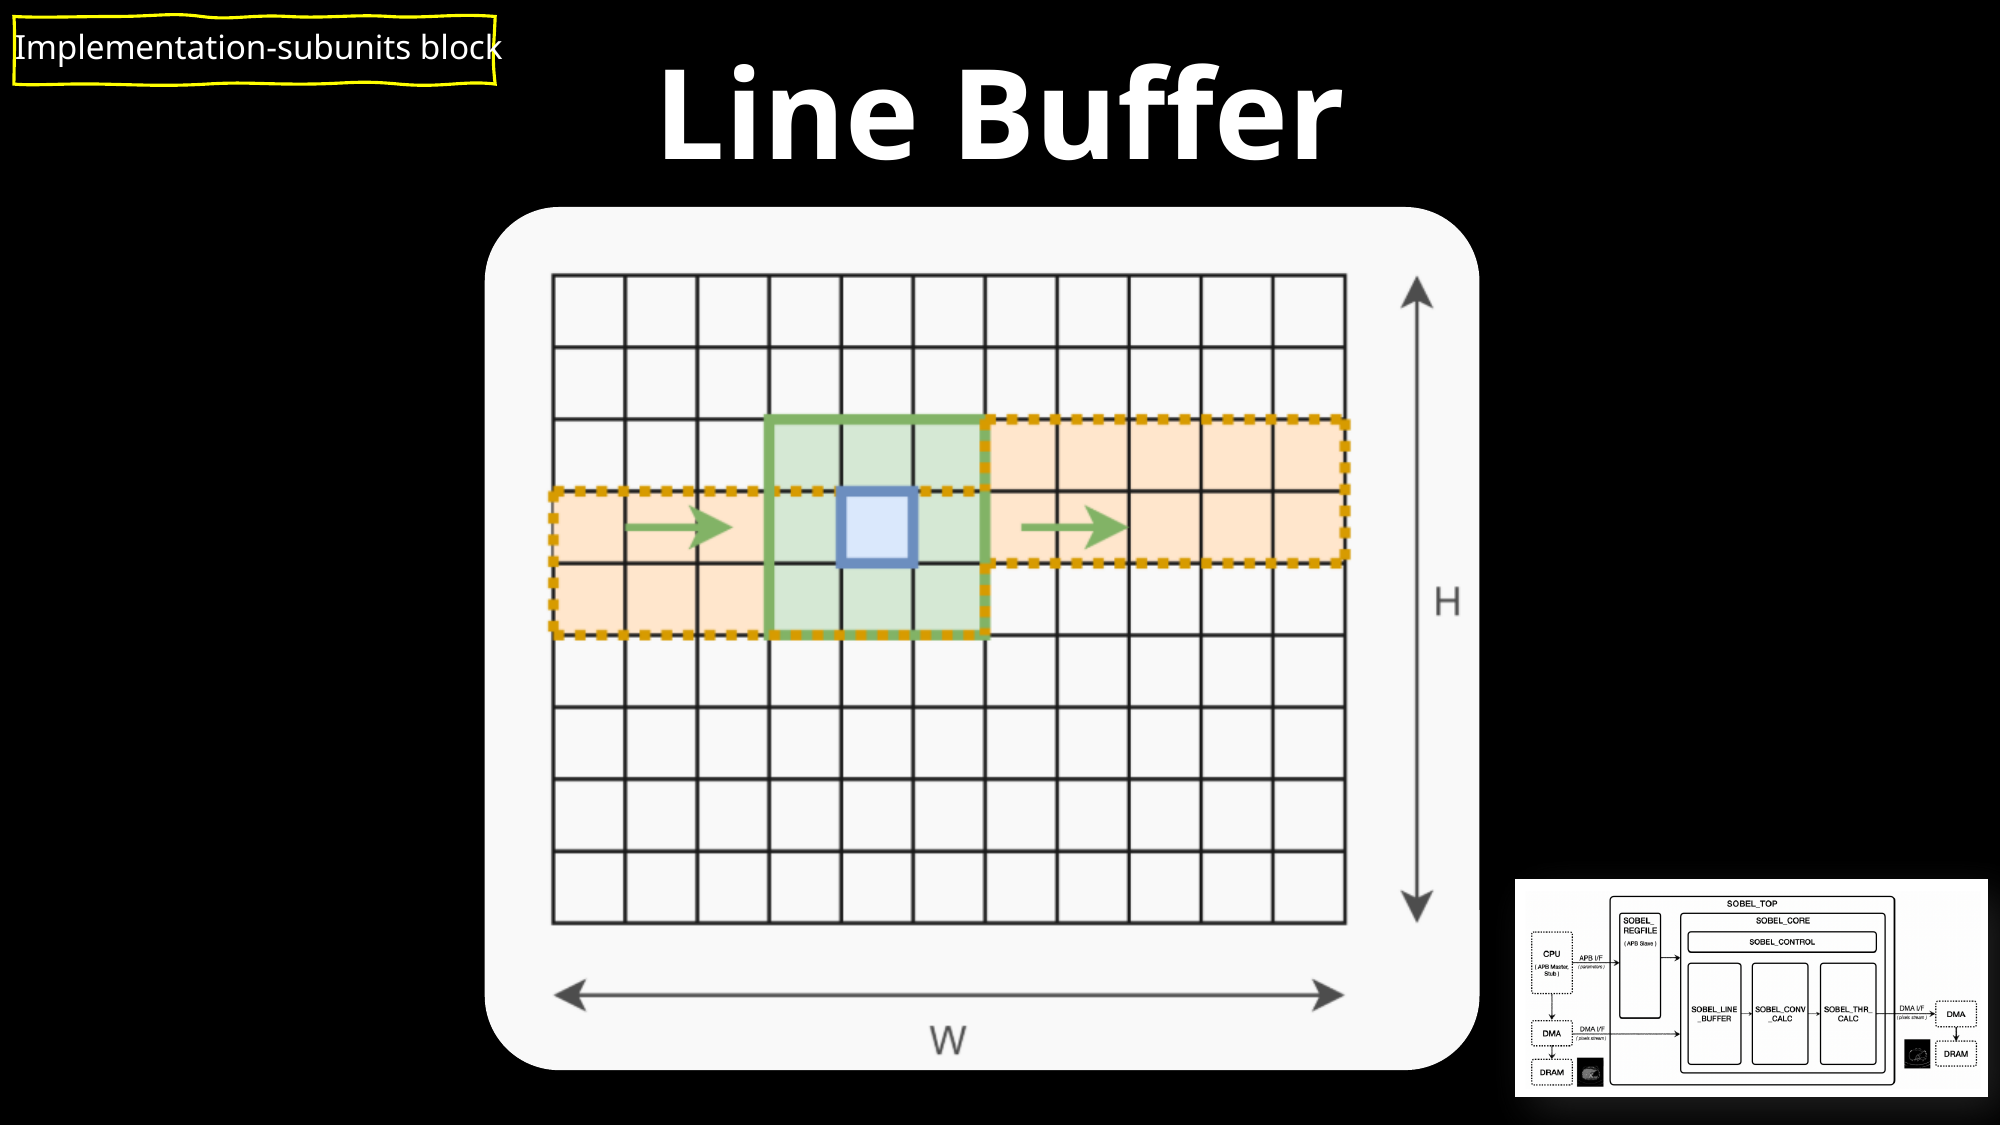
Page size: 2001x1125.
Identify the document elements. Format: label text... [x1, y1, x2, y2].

text_box Implementation-subunits block [0, 19, 560, 74]
text_box [12, 13, 497, 19]
text_box [12, 74, 497, 87]
text_box Line Buffer [235, 12, 1765, 195]
picture [1514, 879, 1989, 1098]
picture [484, 206, 1480, 1071]
